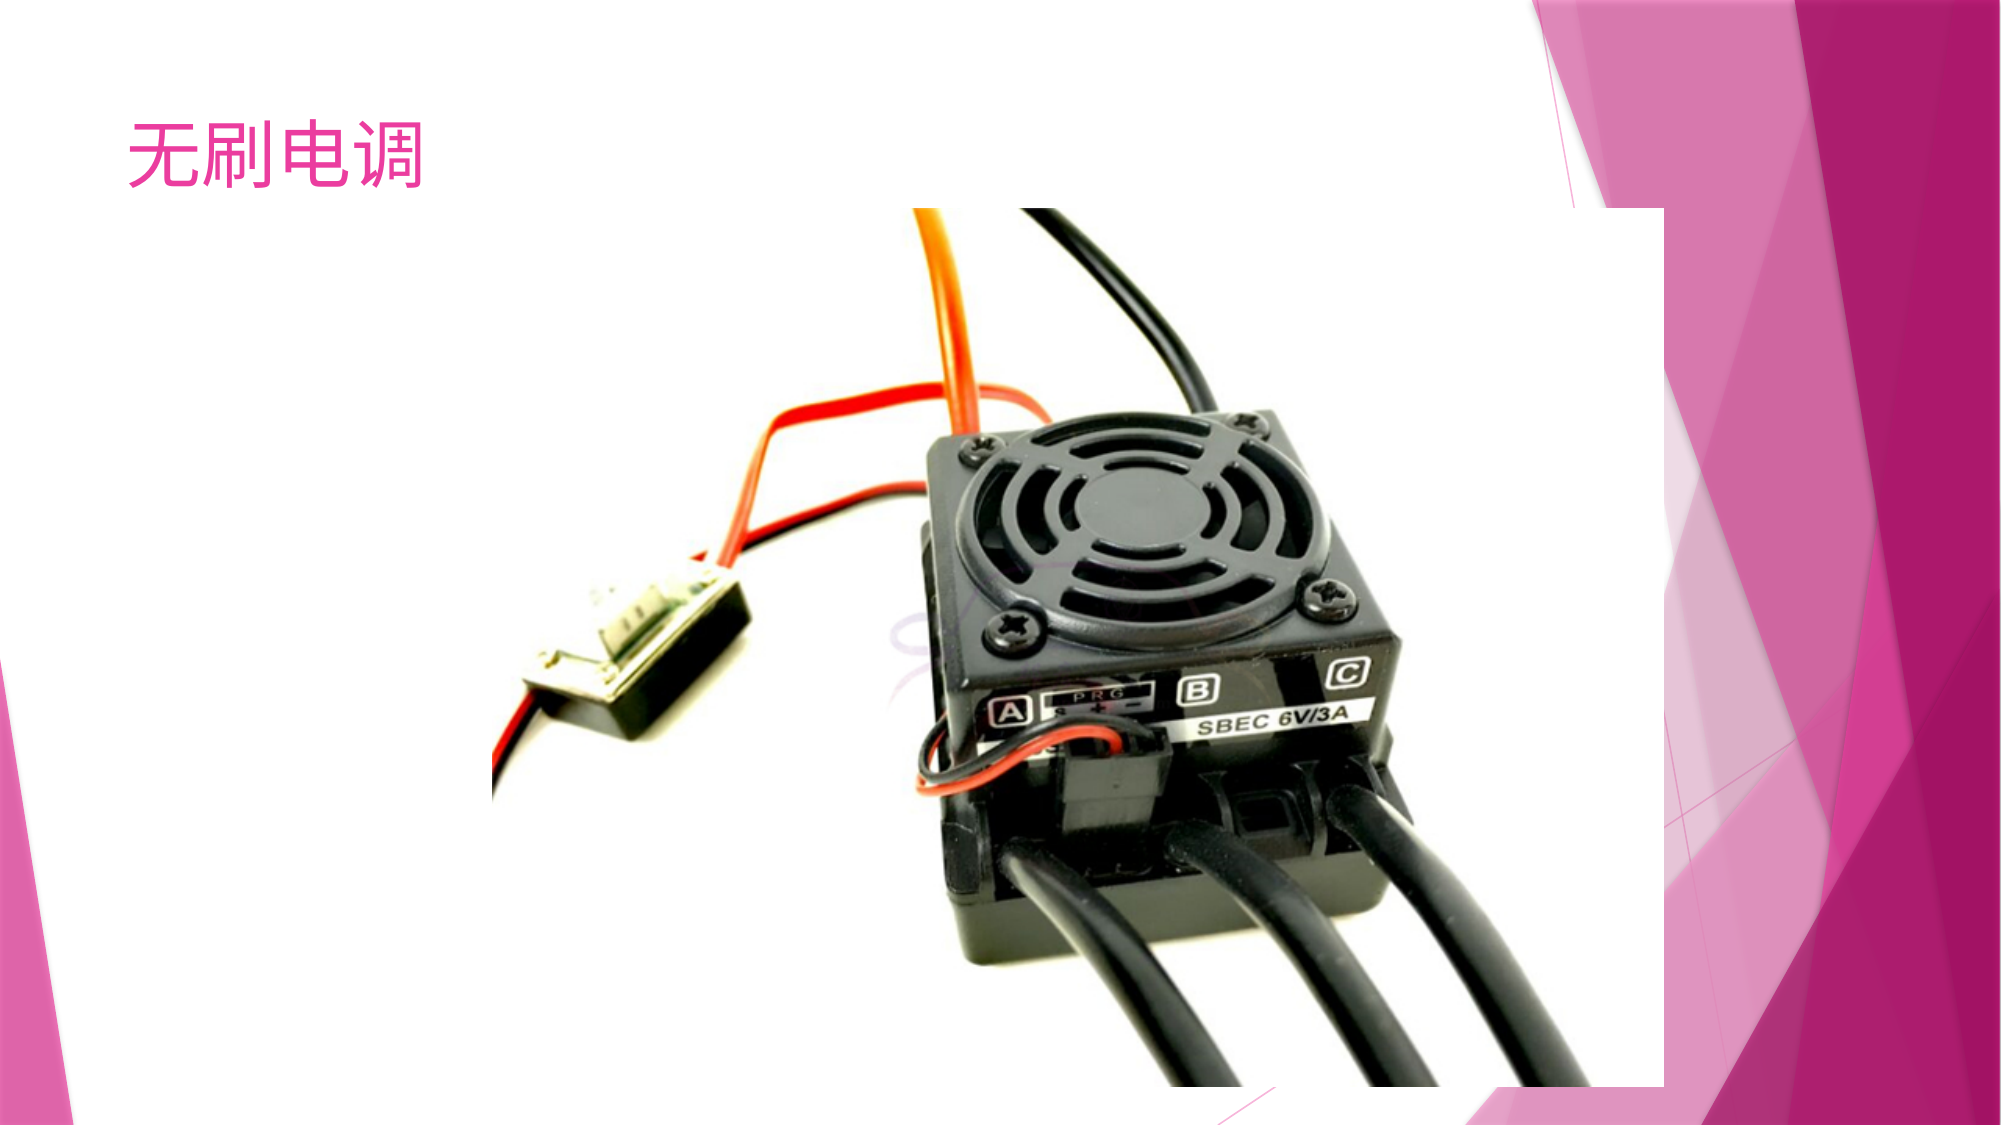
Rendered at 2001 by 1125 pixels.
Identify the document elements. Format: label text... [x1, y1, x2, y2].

title 无刷电调 [111, 99, 1522, 317]
picture [491, 207, 1665, 1087]
